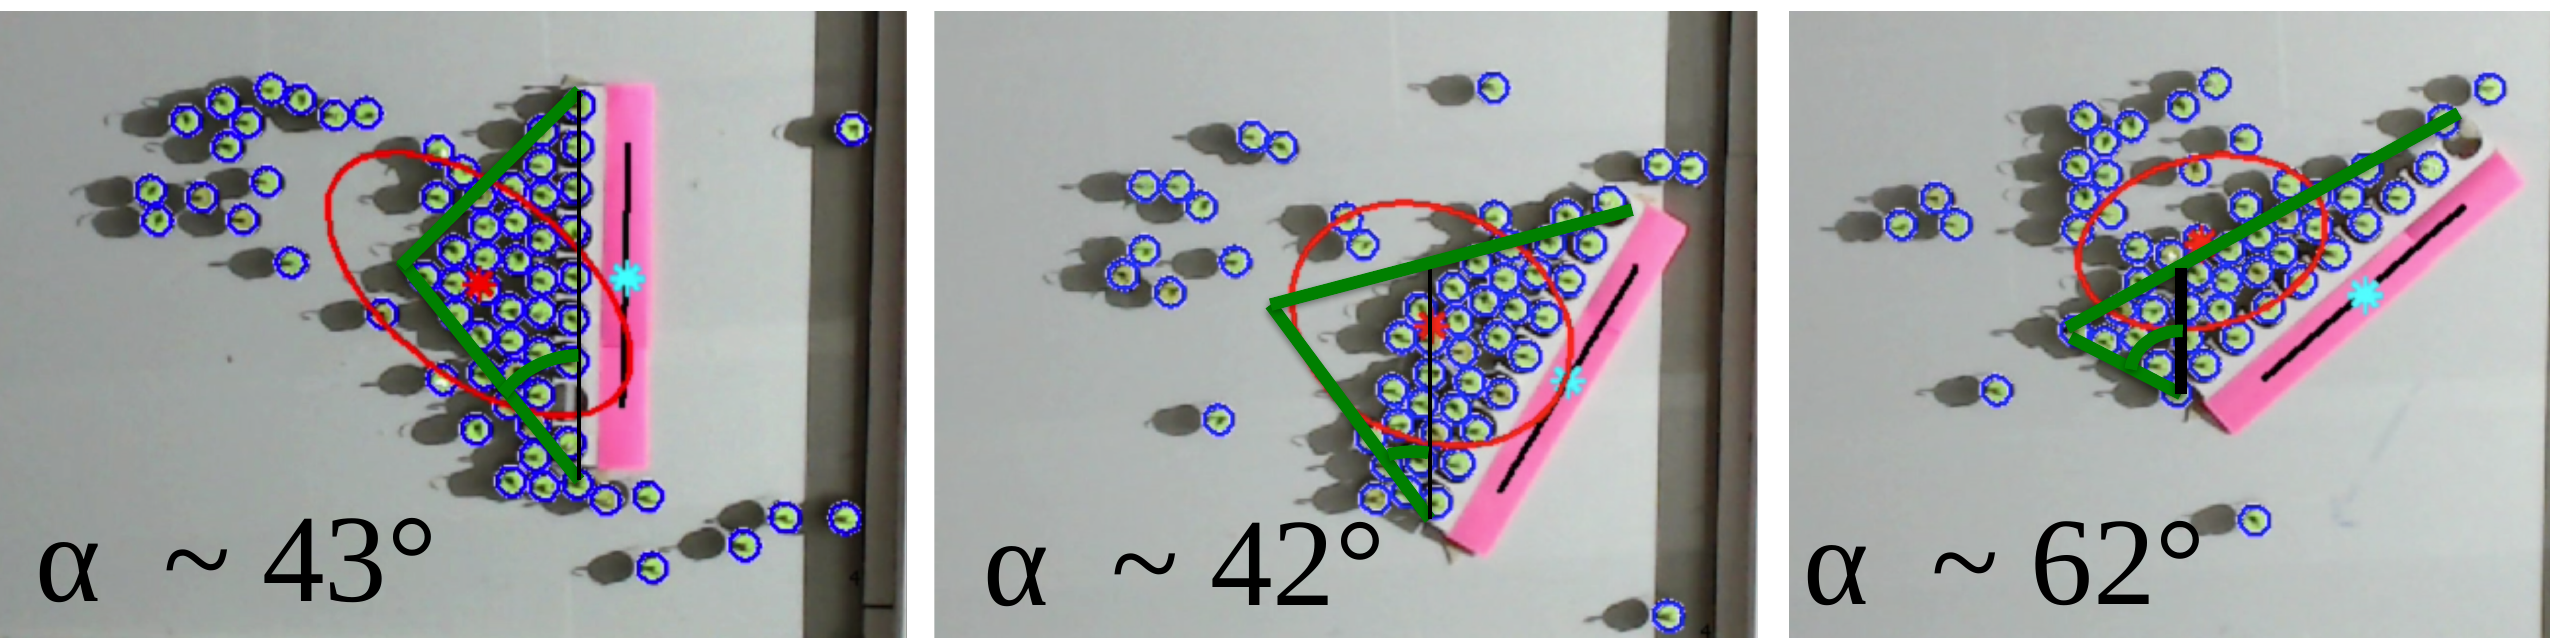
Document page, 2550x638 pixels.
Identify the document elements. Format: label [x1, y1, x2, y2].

text_box [0, 11, 907, 638]
text_box [1788, 11, 2550, 638]
text_box [934, 11, 1758, 638]
